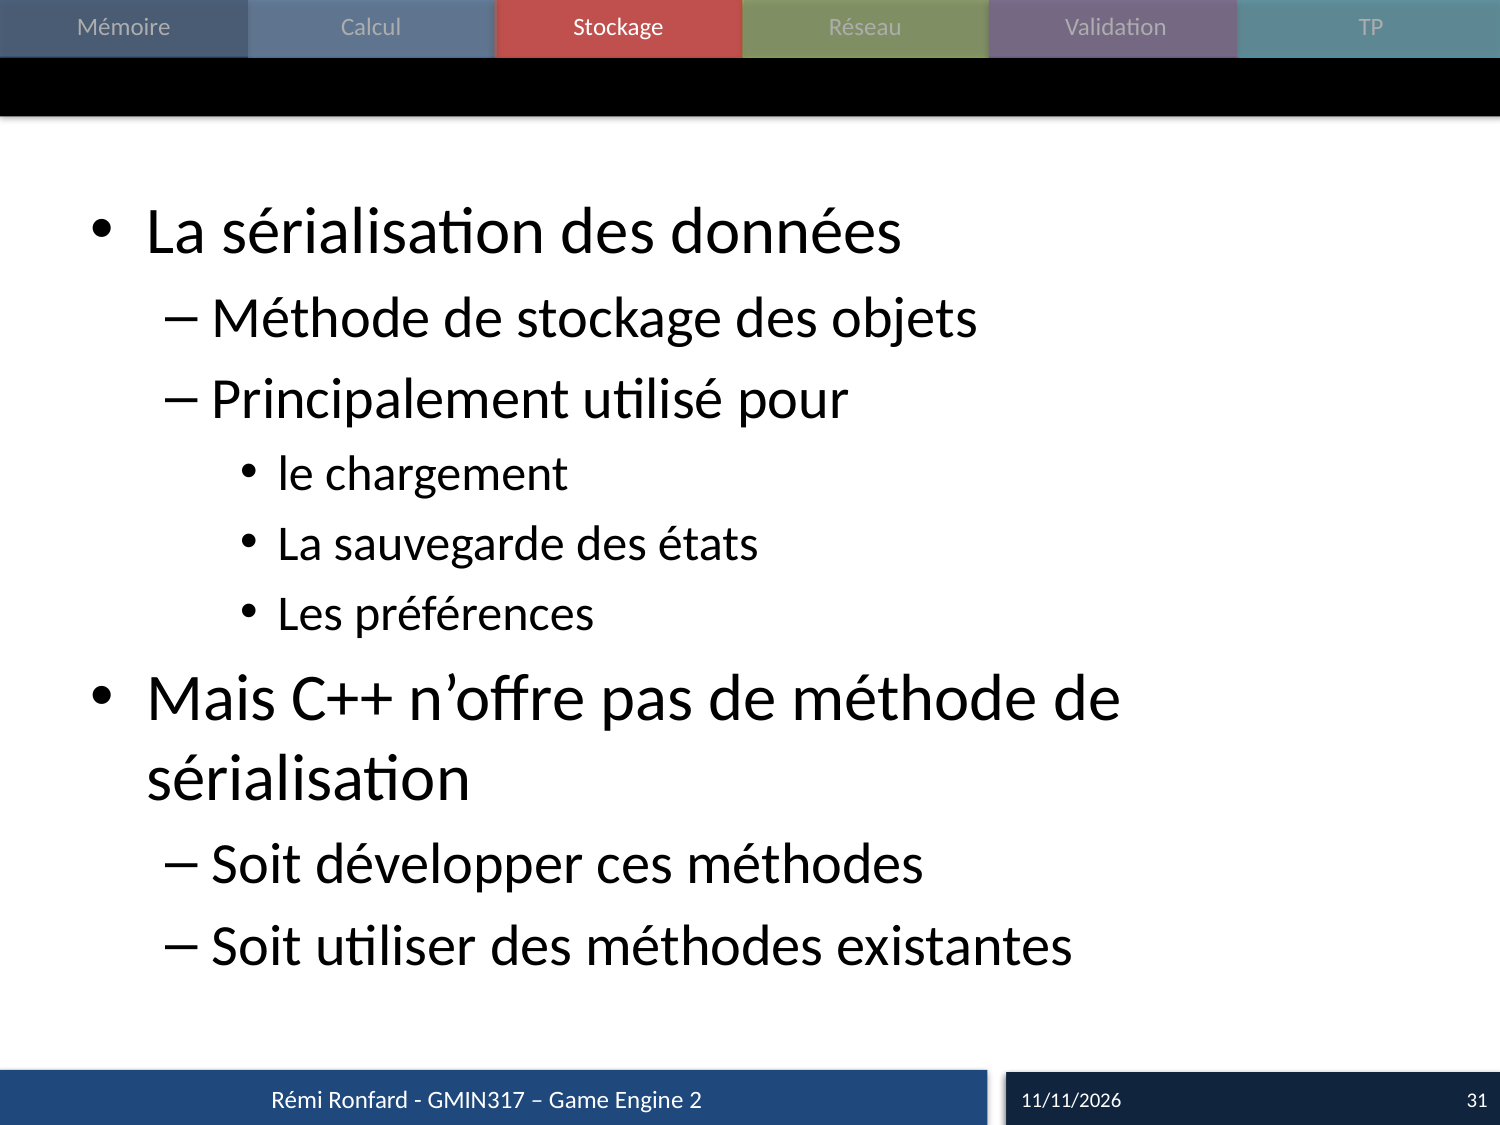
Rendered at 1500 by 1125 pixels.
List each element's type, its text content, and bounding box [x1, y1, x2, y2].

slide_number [1006, 1070, 1153, 1125]
slide_number 31 [1153, 1071, 1500, 1125]
list La sérialisation des données Méthode de stockage des objets Principalement utilisé pour le chargement La sauvegarde des états Les préférences Mais C++ n’offre pas de méthode de sérialisation Soit développer ces méthodes Soit utiliser des méthodes existantes [75, 179, 1425, 1005]
footer Rémi Ronfard - GMIN317 – Game Engine 2 [0, 1069, 988, 1125]
